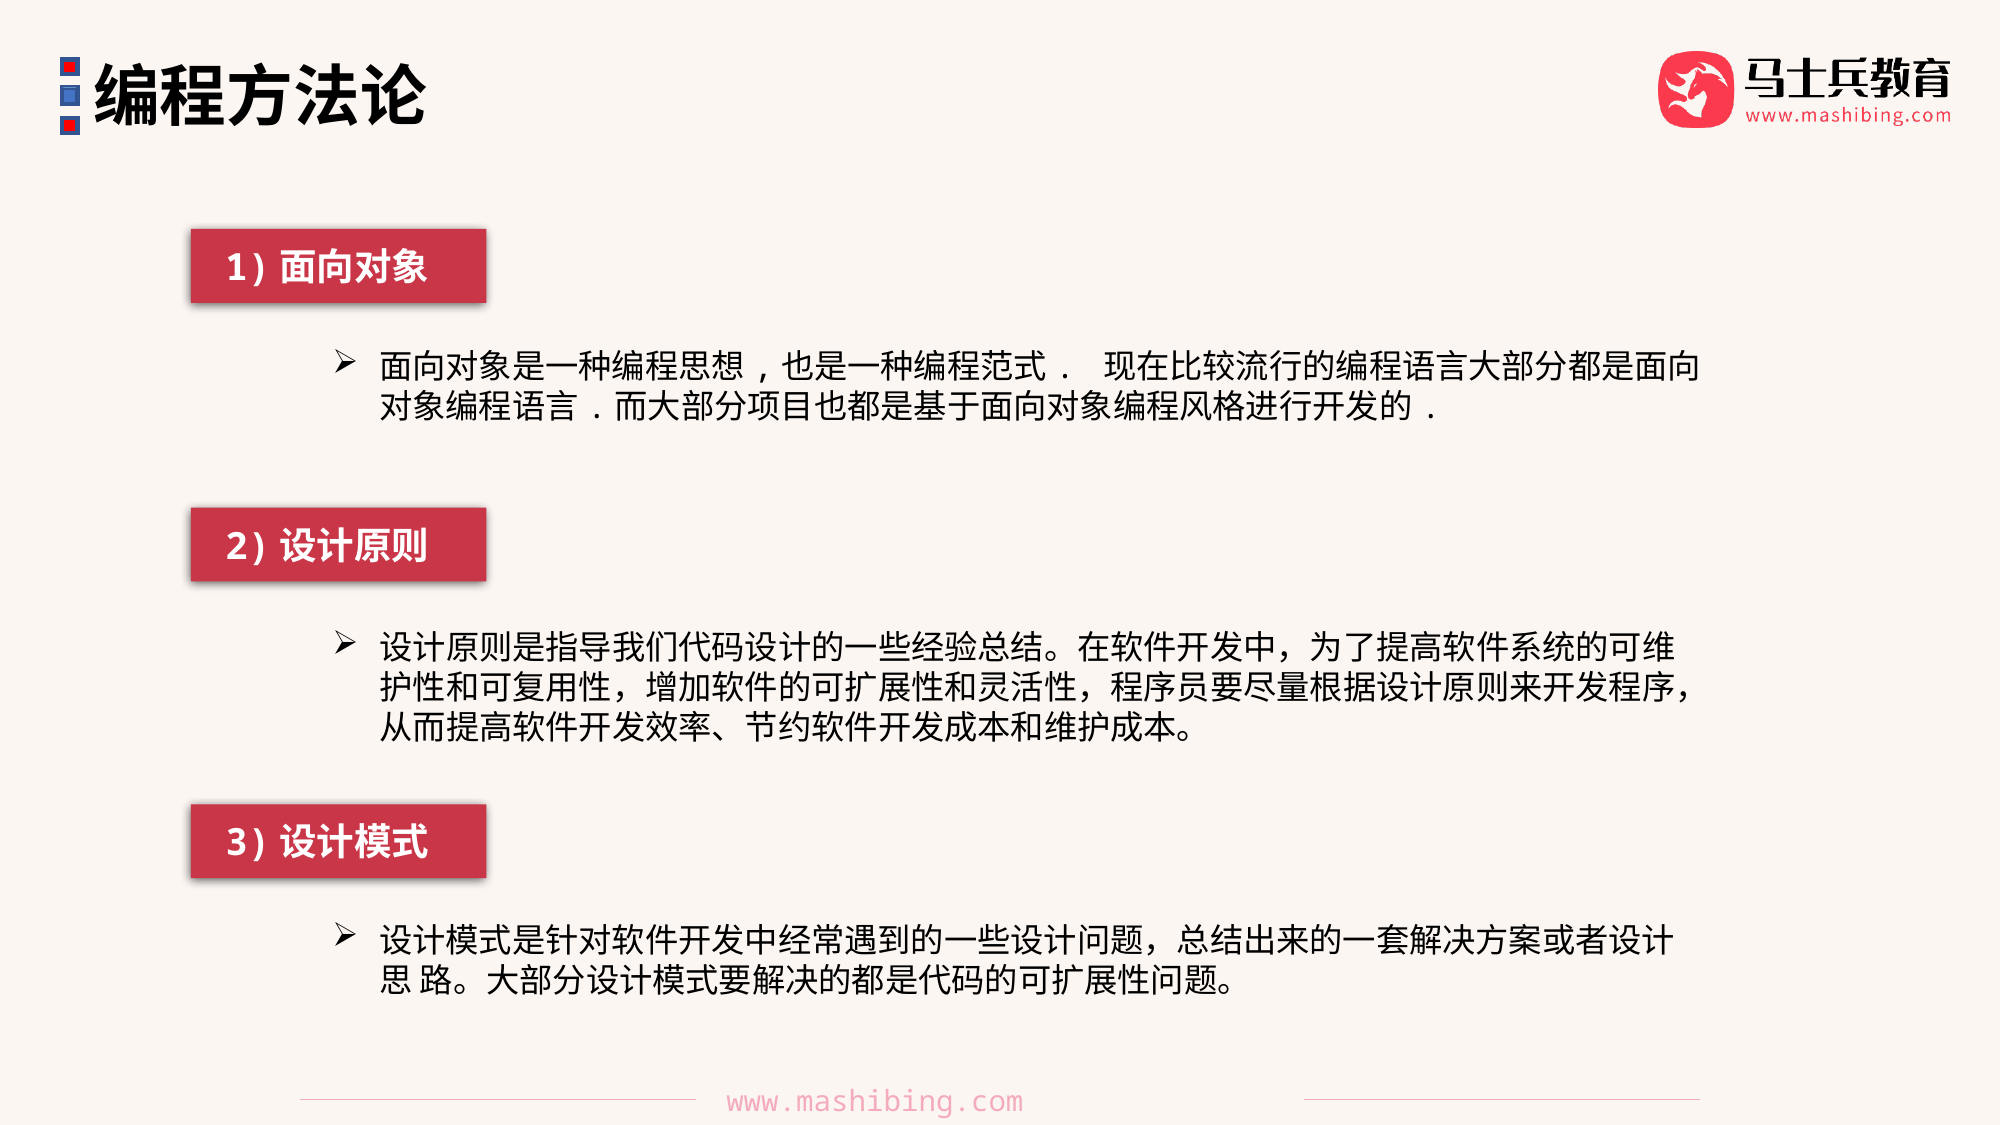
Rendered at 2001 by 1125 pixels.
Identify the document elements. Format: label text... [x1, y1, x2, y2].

text_box [59, 57, 80, 76]
text_box 3)设计模式 [210, 810, 562, 871]
text_box 设计原则是指导我们代码设计的一些经验总结。在软件开发中，为了提高软件系统的可维护性和可复用性，增加软件的可扩展性和灵活性，程序员要尽量根据设计原则来开发程序，从而提高软件开发效率、节约软件开发成本和维护成本。 [317, 618, 1724, 754]
text_box 面向对象是一种编程思想,也是一种编程范式. 现在比较流行的编程语言大部分都是面向对象编程语言.而大部分项目也都是基于面向对象编程风格进行开发的. [317, 338, 1737, 433]
picture [1658, 51, 1950, 128]
text_box 1)面向对象 [210, 235, 562, 296]
text_box [190, 228, 487, 303]
text_box 设计模式是针对软件开发中经常遇到的一些设计问题，总结出来的一套解决方案或者设计思 路。大部分设计模式要解决的都是代码的可扩展性问题。 [317, 911, 1711, 1007]
text_box 2)设计原则 [210, 514, 562, 574]
text_box [190, 507, 487, 582]
text_box [59, 85, 80, 107]
text_box [59, 116, 80, 136]
text_box [190, 804, 487, 879]
text_box 编程方法论 [78, 46, 882, 141]
